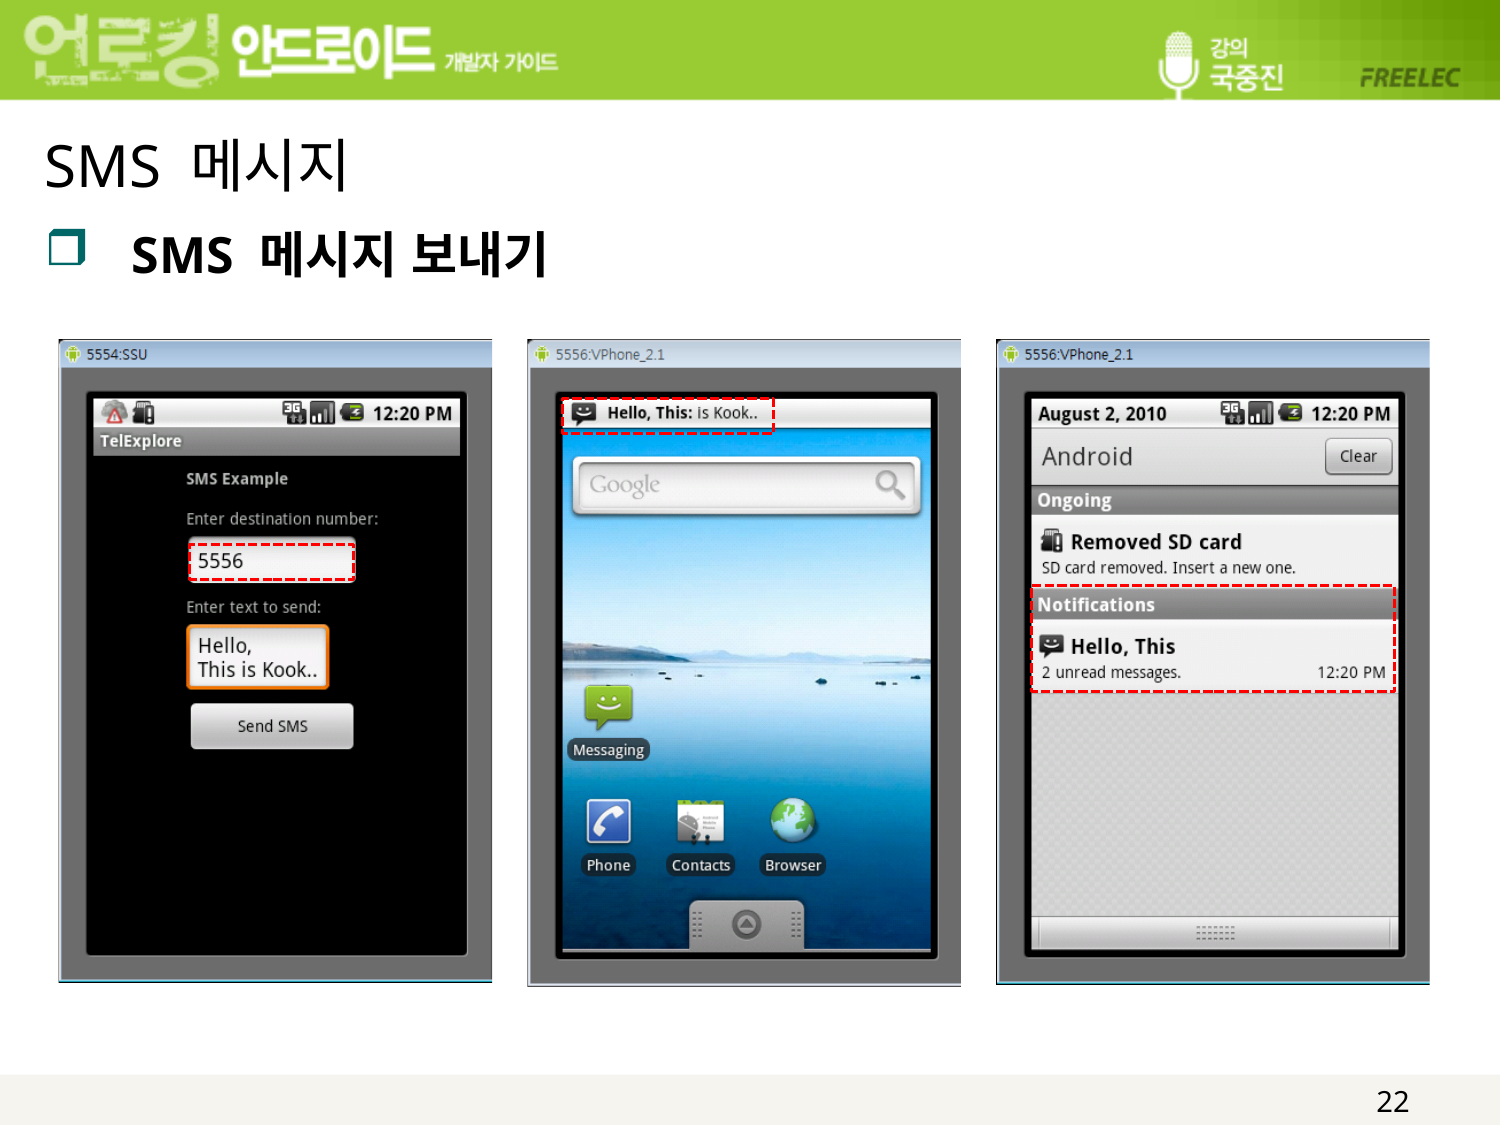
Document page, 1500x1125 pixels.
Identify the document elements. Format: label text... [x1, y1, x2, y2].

list SMS 메시지 보내기 [29, 215, 1448, 1067]
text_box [58, 339, 1430, 987]
title SMS 메시지 [29, 128, 1460, 200]
picture [0, 0, 1500, 1074]
slide_number 22 [1074, 1075, 1426, 1121]
